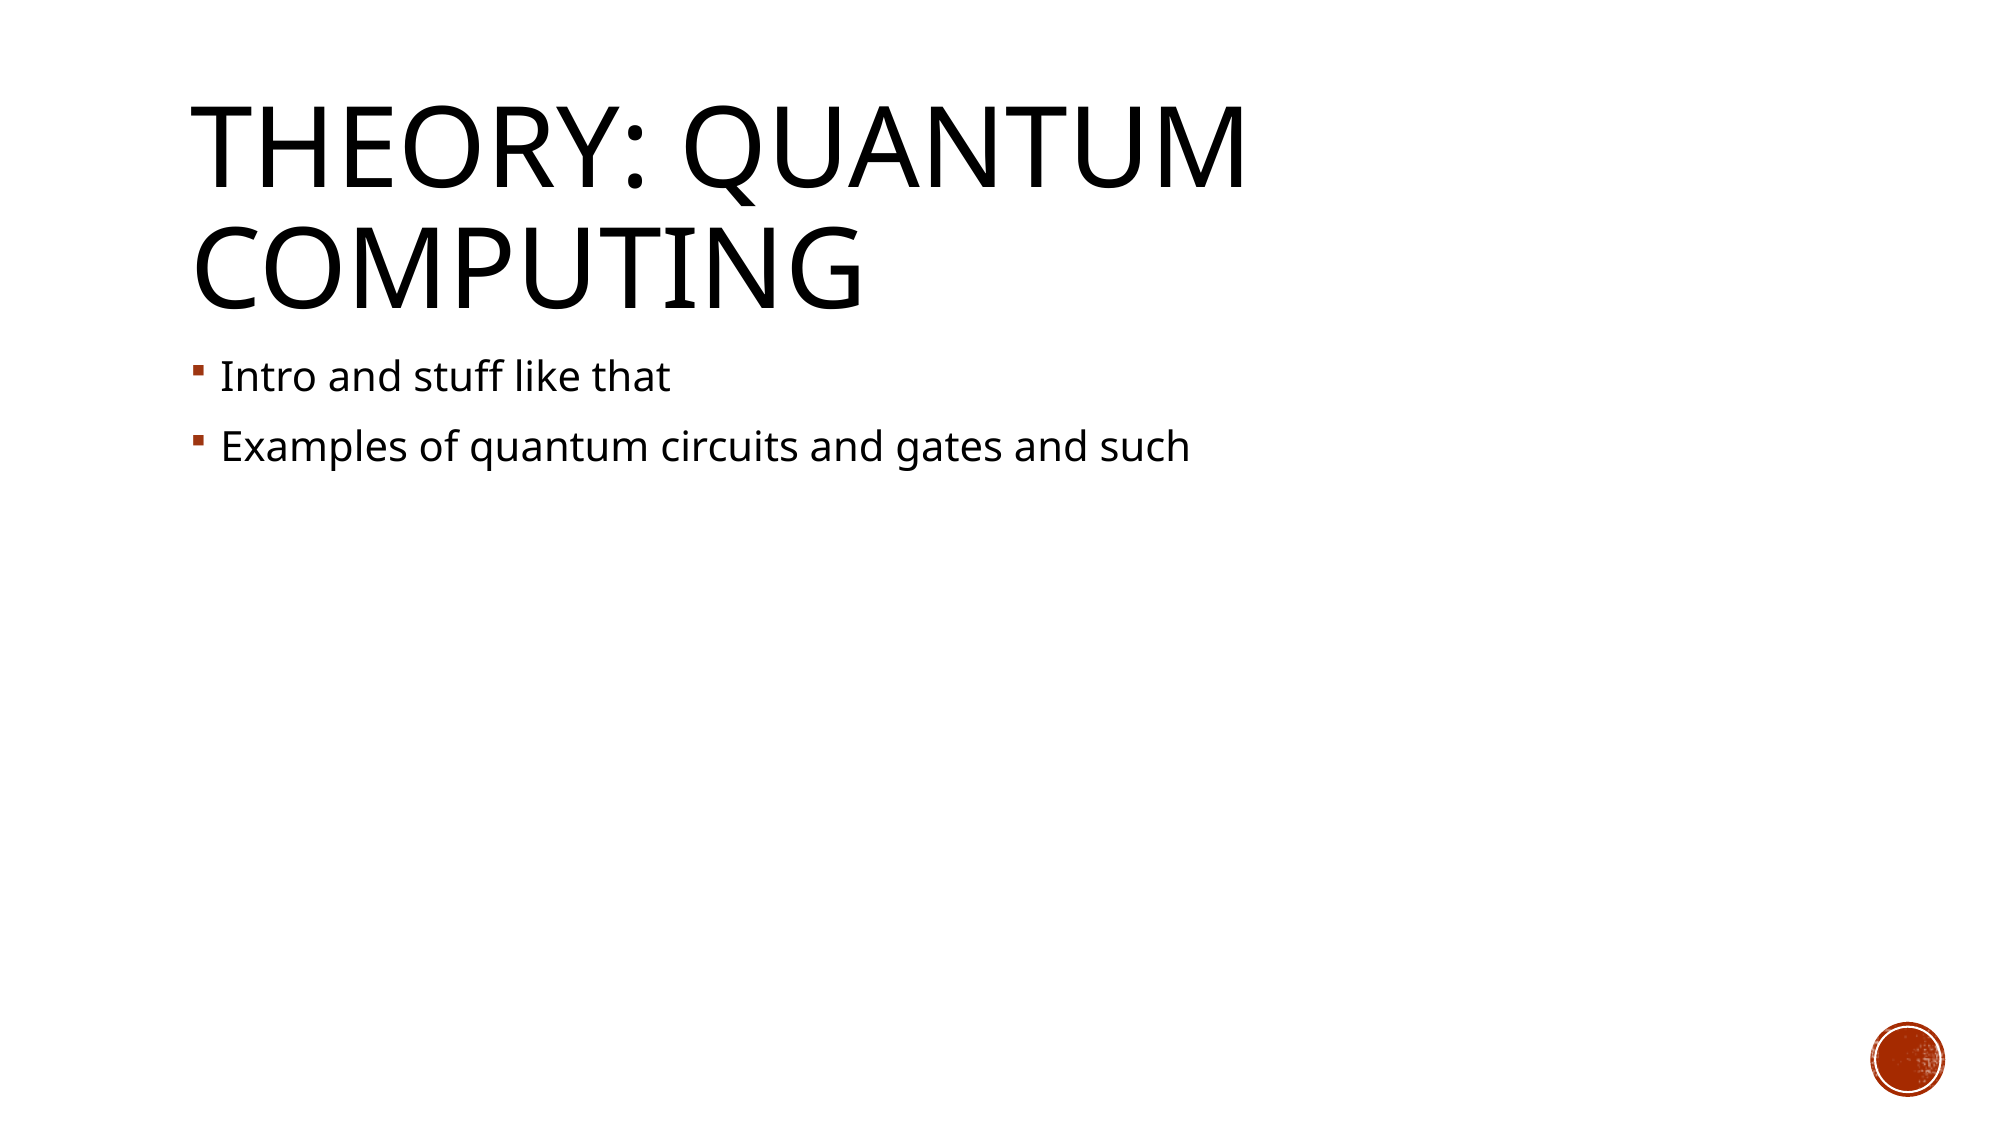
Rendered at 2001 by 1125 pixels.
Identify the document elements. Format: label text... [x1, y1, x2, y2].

list Intro and stuff like that Examples of quantum circuits and gates and such [175, 348, 1826, 1013]
title Theory: Quantum Computing [175, 79, 1826, 344]
